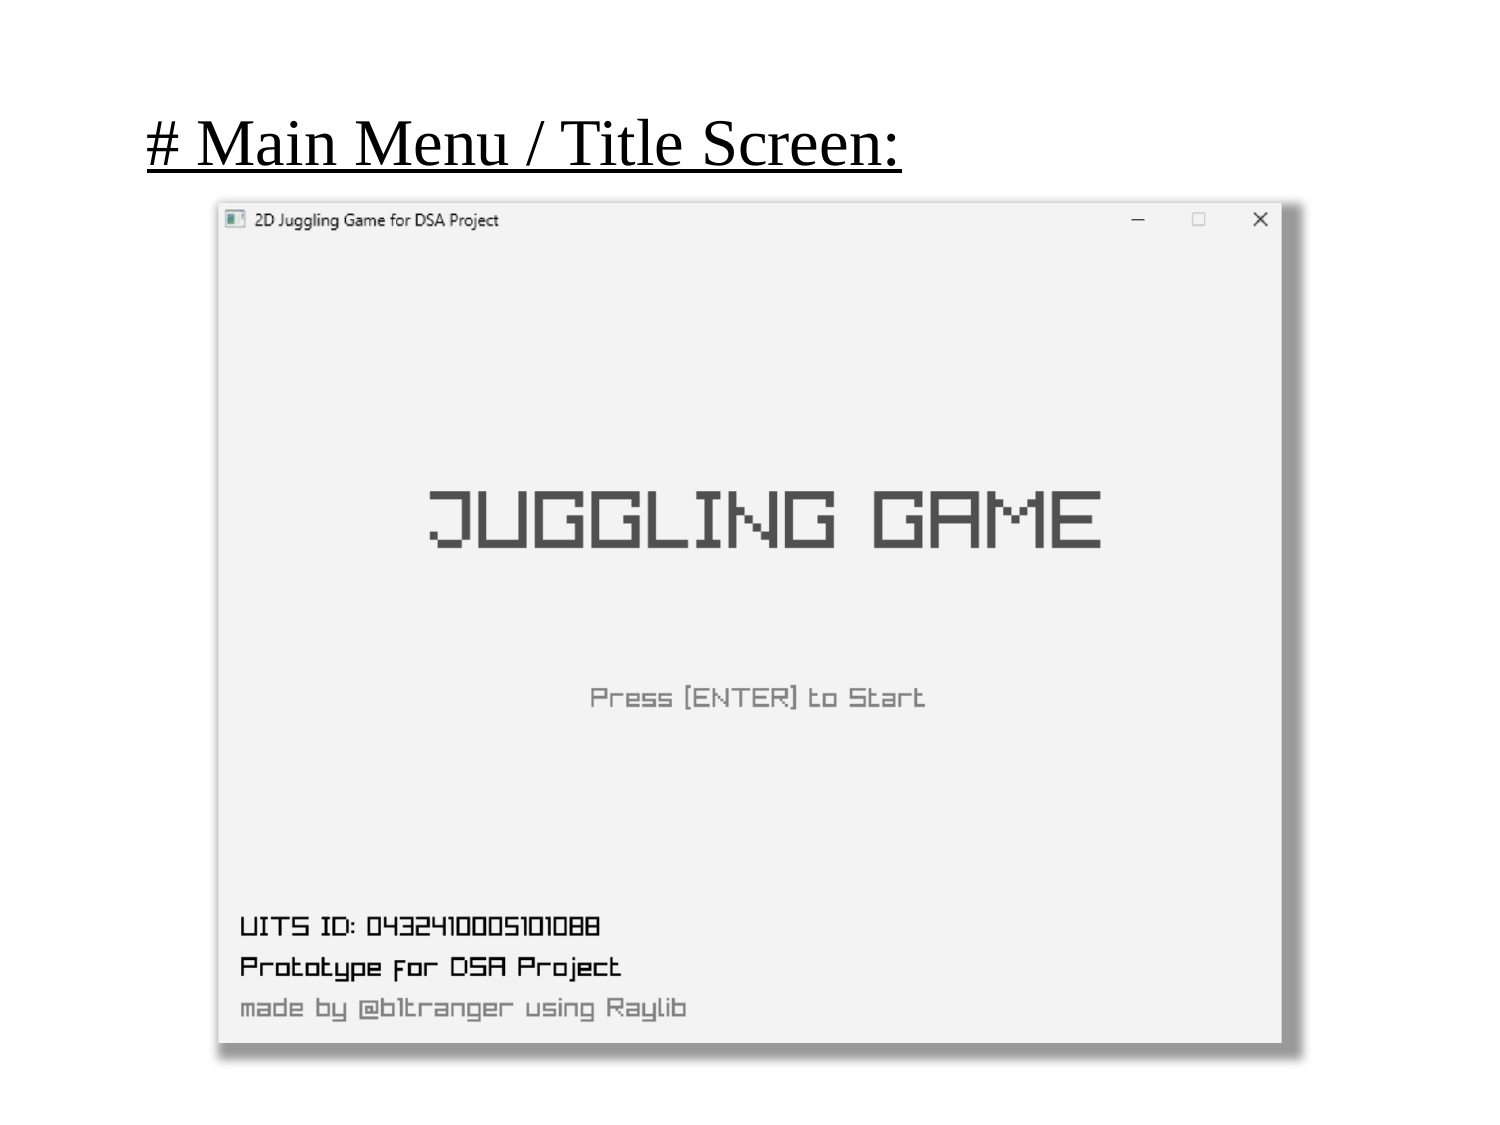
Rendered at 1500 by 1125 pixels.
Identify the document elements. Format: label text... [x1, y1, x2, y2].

picture [217, 203, 1283, 1044]
text_box # Main Menu / Title Screen: [131, 91, 1196, 187]
